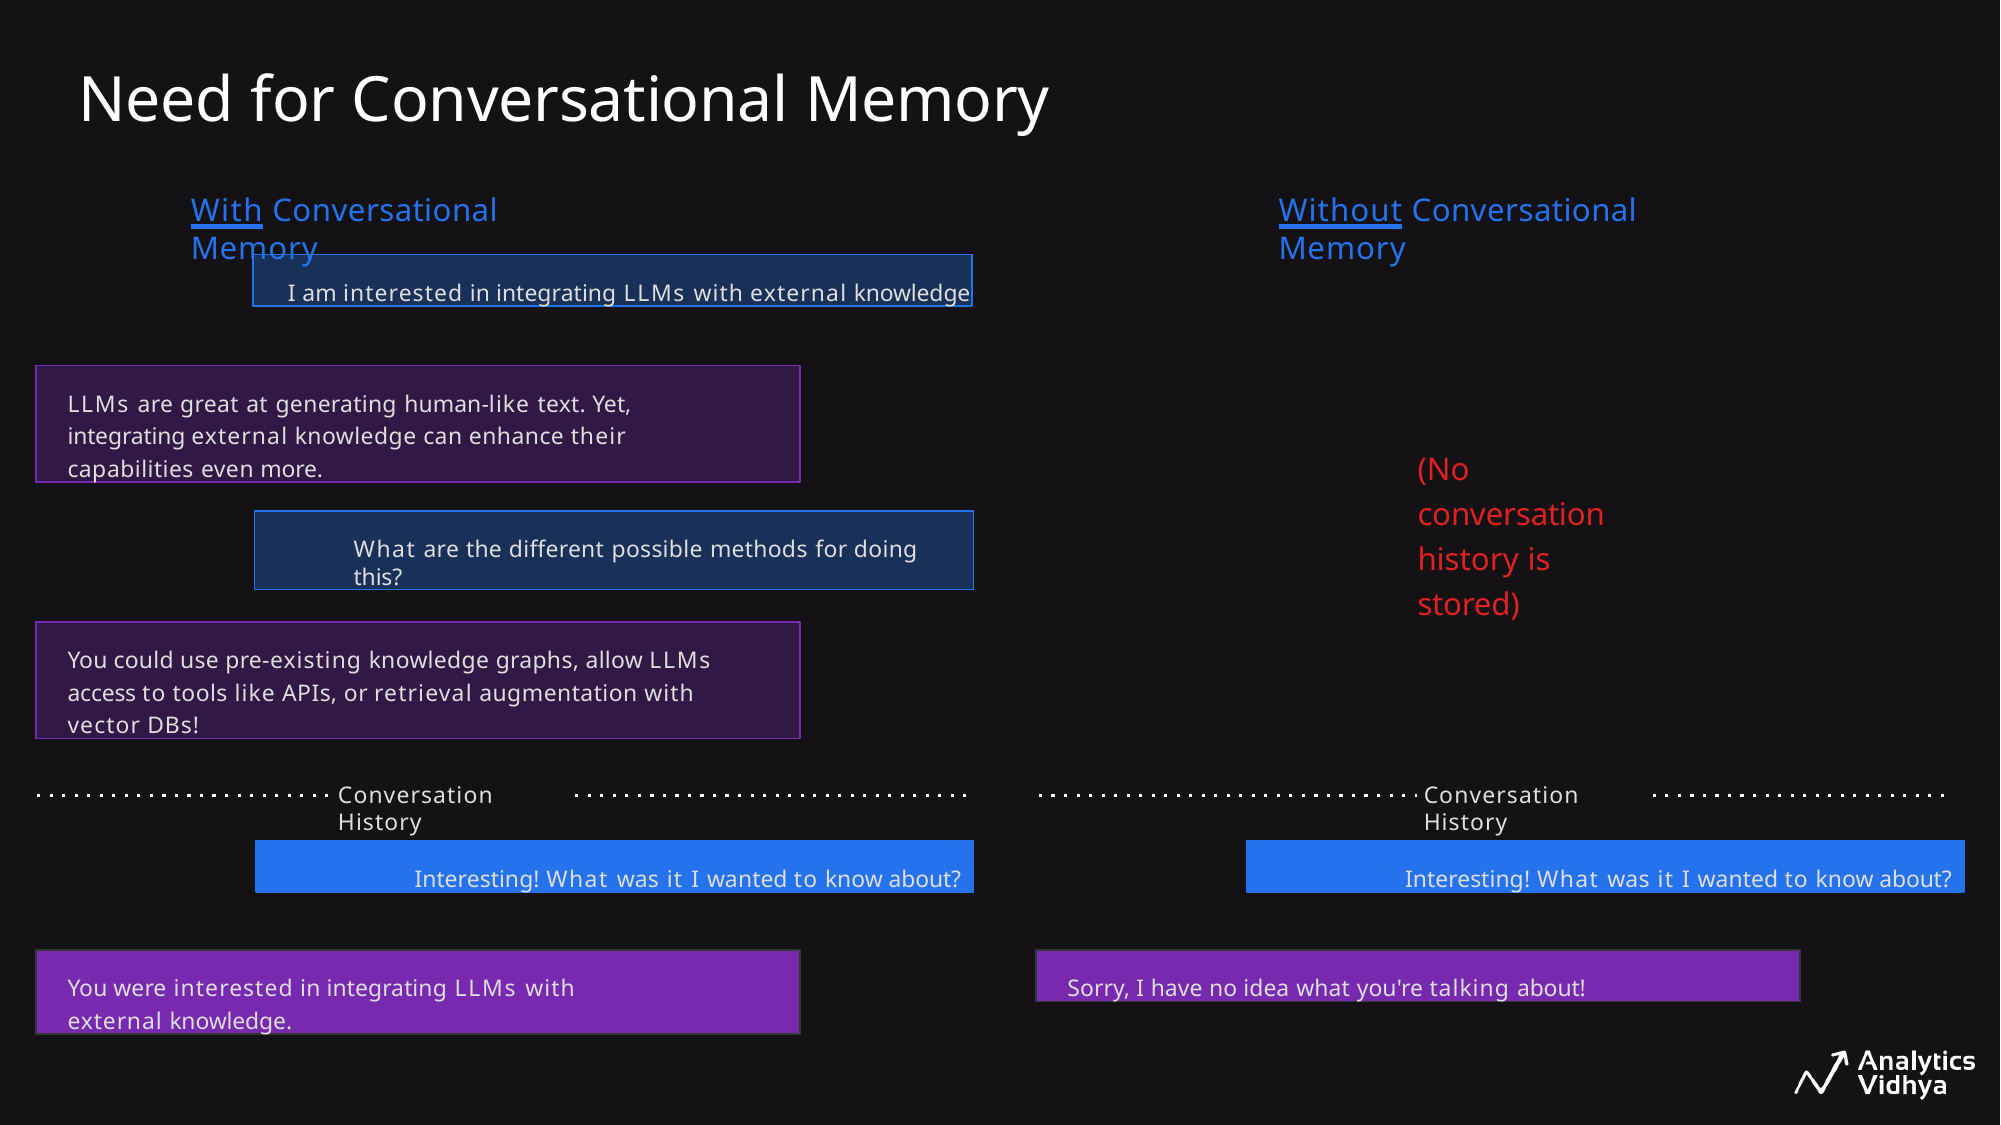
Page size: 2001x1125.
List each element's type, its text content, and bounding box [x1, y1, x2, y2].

text_box With Conversational Memory [188, 187, 610, 266]
text_box (No conversation history is stored) [1415, 440, 1661, 622]
picture [1791, 1048, 1977, 1102]
text_box Interesting! What was it I wanted to know about? [1246, 840, 1965, 893]
text_box Interesting! What was it I wanted to know about? [256, 840, 974, 893]
title Need for Conversational Memory [76, 57, 1383, 248]
text_box Without Conversational Memory [1276, 187, 1745, 266]
text_box Sorry, I have no idea what you're talking about! [1035, 950, 1801, 1002]
text_box I am interested in integrating LLMs with external knowledge [253, 254, 972, 307]
text_box Conversation History [335, 777, 571, 835]
text_box You could use pre-existing knowledge graphs, allow LLMs access to tools like APIs, or retrieval augmentation with vector DBs! [35, 621, 801, 739]
text_box What are the different possible methods for doing this? [254, 510, 974, 590]
text_box Conversation History [1421, 777, 1657, 835]
text_box You were interested in integrating LLMs with external knowledge. [35, 949, 801, 1034]
text_box LLMs are great at generating human-like text. Yet, integrating external knowledge can enhance their capabilities even more. [35, 365, 801, 483]
